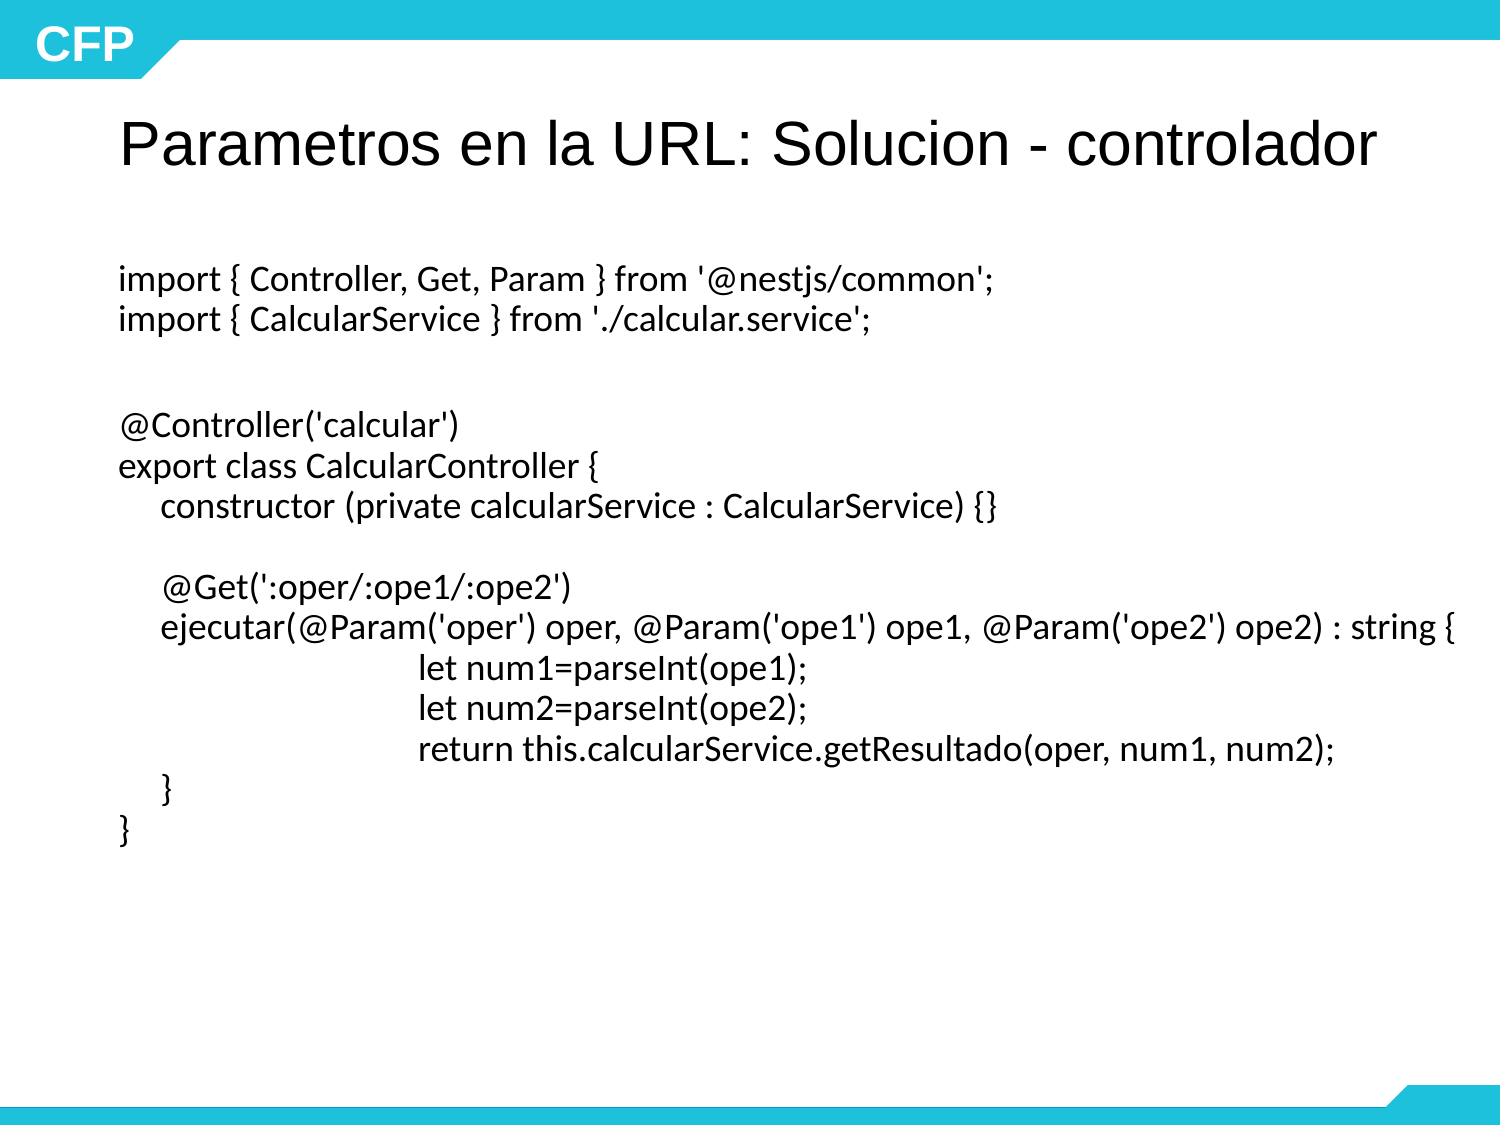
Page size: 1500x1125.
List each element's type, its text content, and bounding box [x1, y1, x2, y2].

list import { Controller, Get, Param } from '@nestjs/common'; import { CalcularService } from './calcular.service'; @Controller('calcular') export class CalcularController { constructor (private calcularService : CalcularService) {} @Get(':oper/:ope1/:ope2') ejecutar(@Param('oper') oper, @Param('ope1') ope1, @Param('ope2') ope2) : string { let num1=parseInt(ope1); let num2=parseInt(ope2); return this.calcularService.getResultado(oper, num1, num2); } } [103, 251, 1500, 1069]
title Parametros en la URL: Solucion - controlador [103, 45, 1397, 246]
